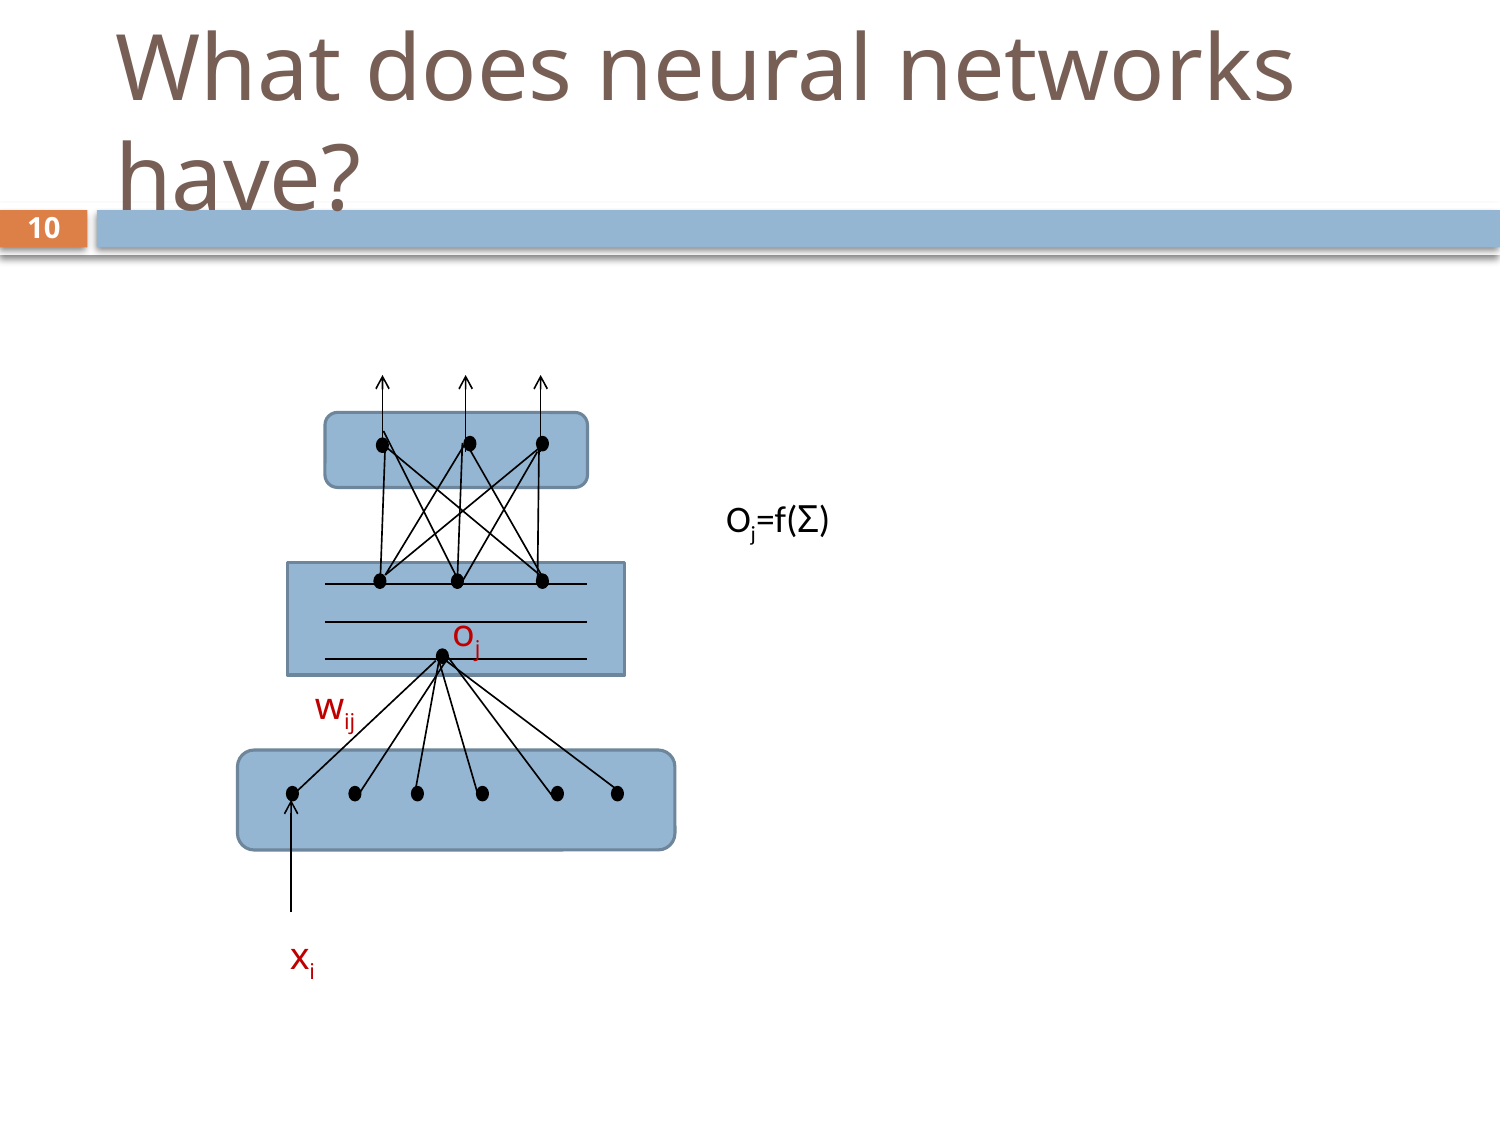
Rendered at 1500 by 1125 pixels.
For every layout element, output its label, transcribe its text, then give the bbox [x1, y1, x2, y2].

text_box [237, 374, 676, 986]
title What does neural networks have? [100, 37, 1438, 200]
slide_number 10 [0, 208, 88, 249]
